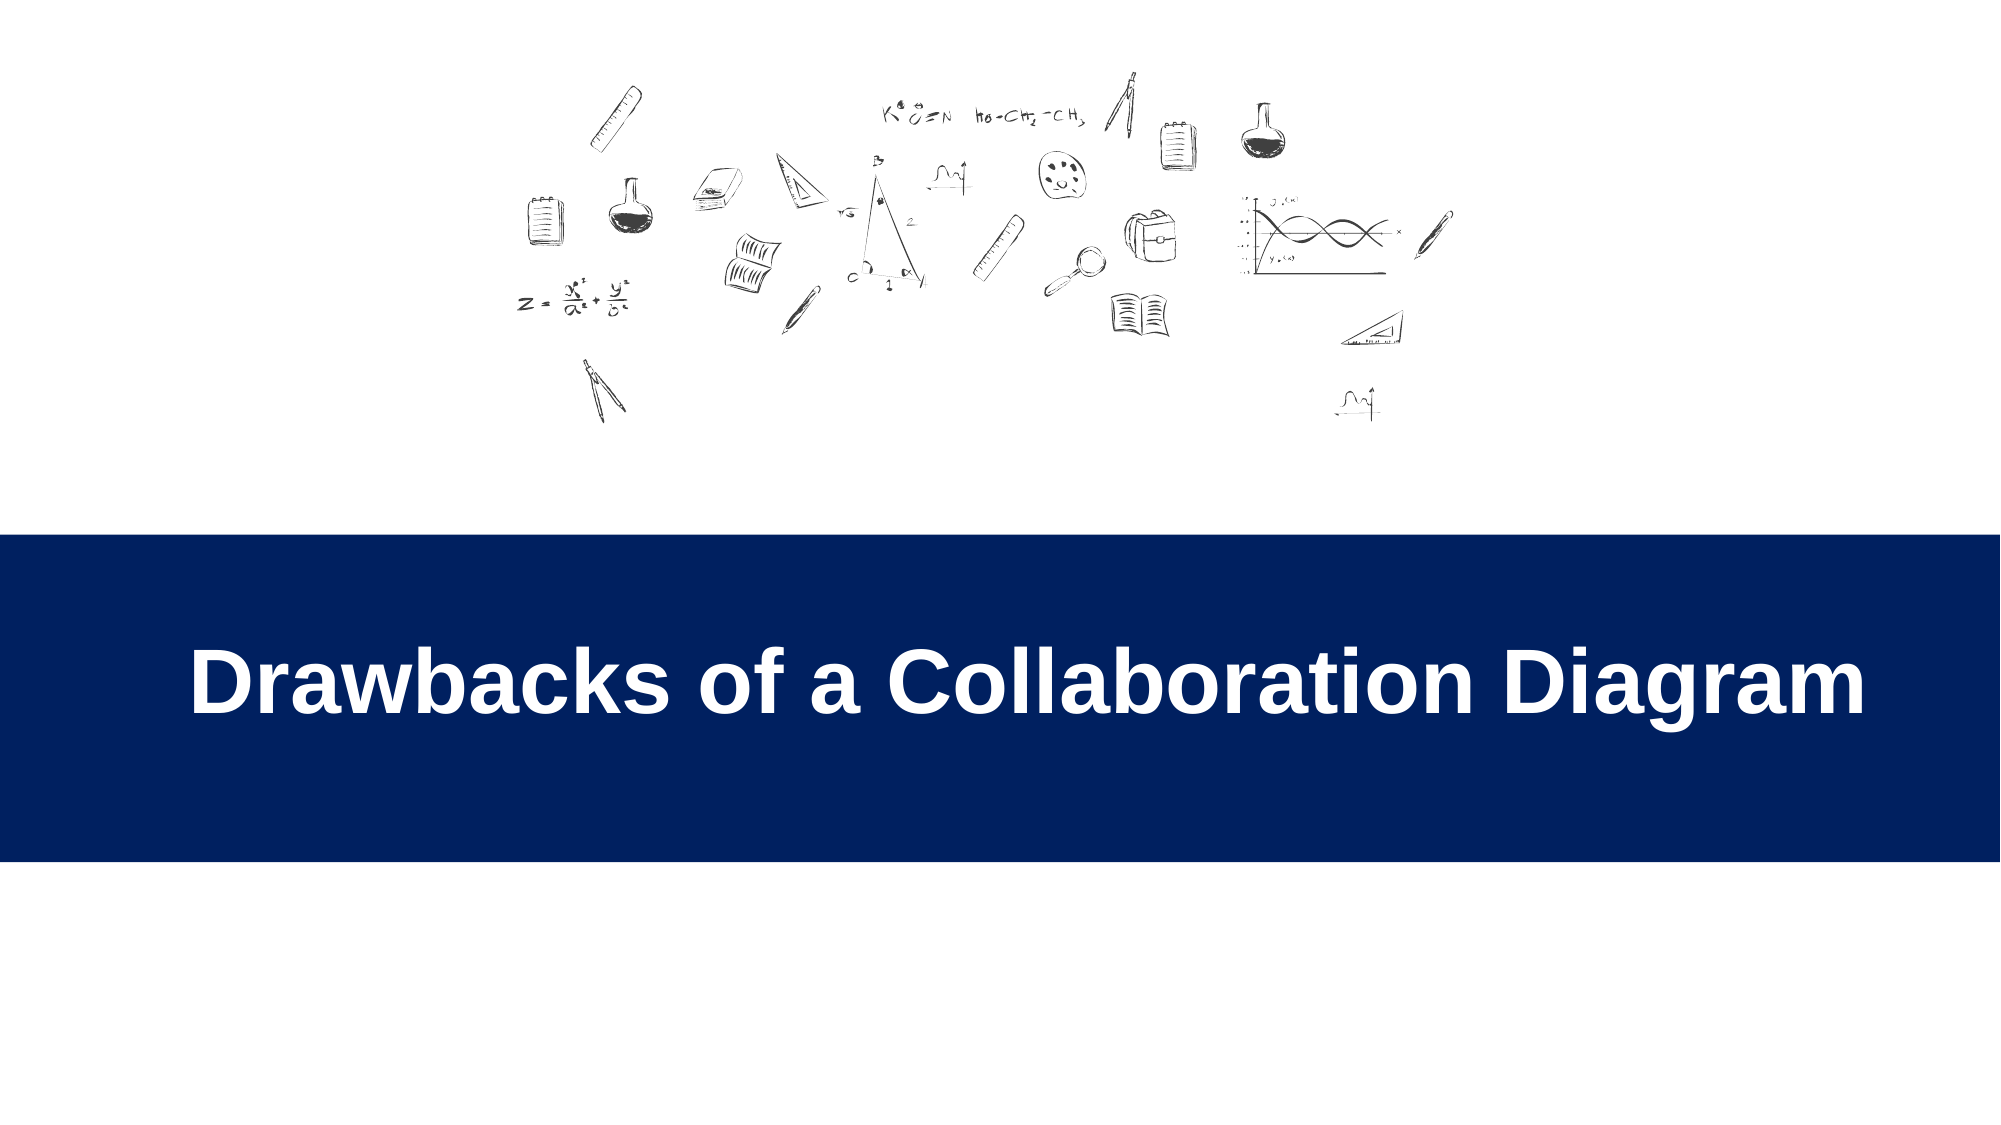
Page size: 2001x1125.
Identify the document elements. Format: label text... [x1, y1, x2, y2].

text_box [769, 158, 836, 196]
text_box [1038, 149, 1088, 200]
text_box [1111, 70, 1139, 137]
text_box [0, 533, 2000, 863]
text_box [585, 355, 613, 423]
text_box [1332, 385, 1383, 423]
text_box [1237, 196, 1402, 275]
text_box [517, 277, 631, 317]
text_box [1428, 204, 1439, 267]
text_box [608, 177, 654, 234]
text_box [715, 235, 789, 290]
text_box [962, 239, 1038, 257]
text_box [1241, 102, 1286, 159]
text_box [835, 157, 937, 290]
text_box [1339, 308, 1405, 346]
text_box Drawbacks of a Collaboration Diagram [29, 614, 2000, 740]
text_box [925, 159, 975, 198]
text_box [1124, 209, 1177, 263]
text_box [692, 166, 743, 211]
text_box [882, 100, 1085, 127]
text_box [1104, 288, 1178, 342]
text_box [527, 195, 565, 246]
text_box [580, 110, 655, 128]
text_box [1058, 238, 1088, 310]
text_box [1160, 120, 1198, 171]
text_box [796, 279, 806, 342]
